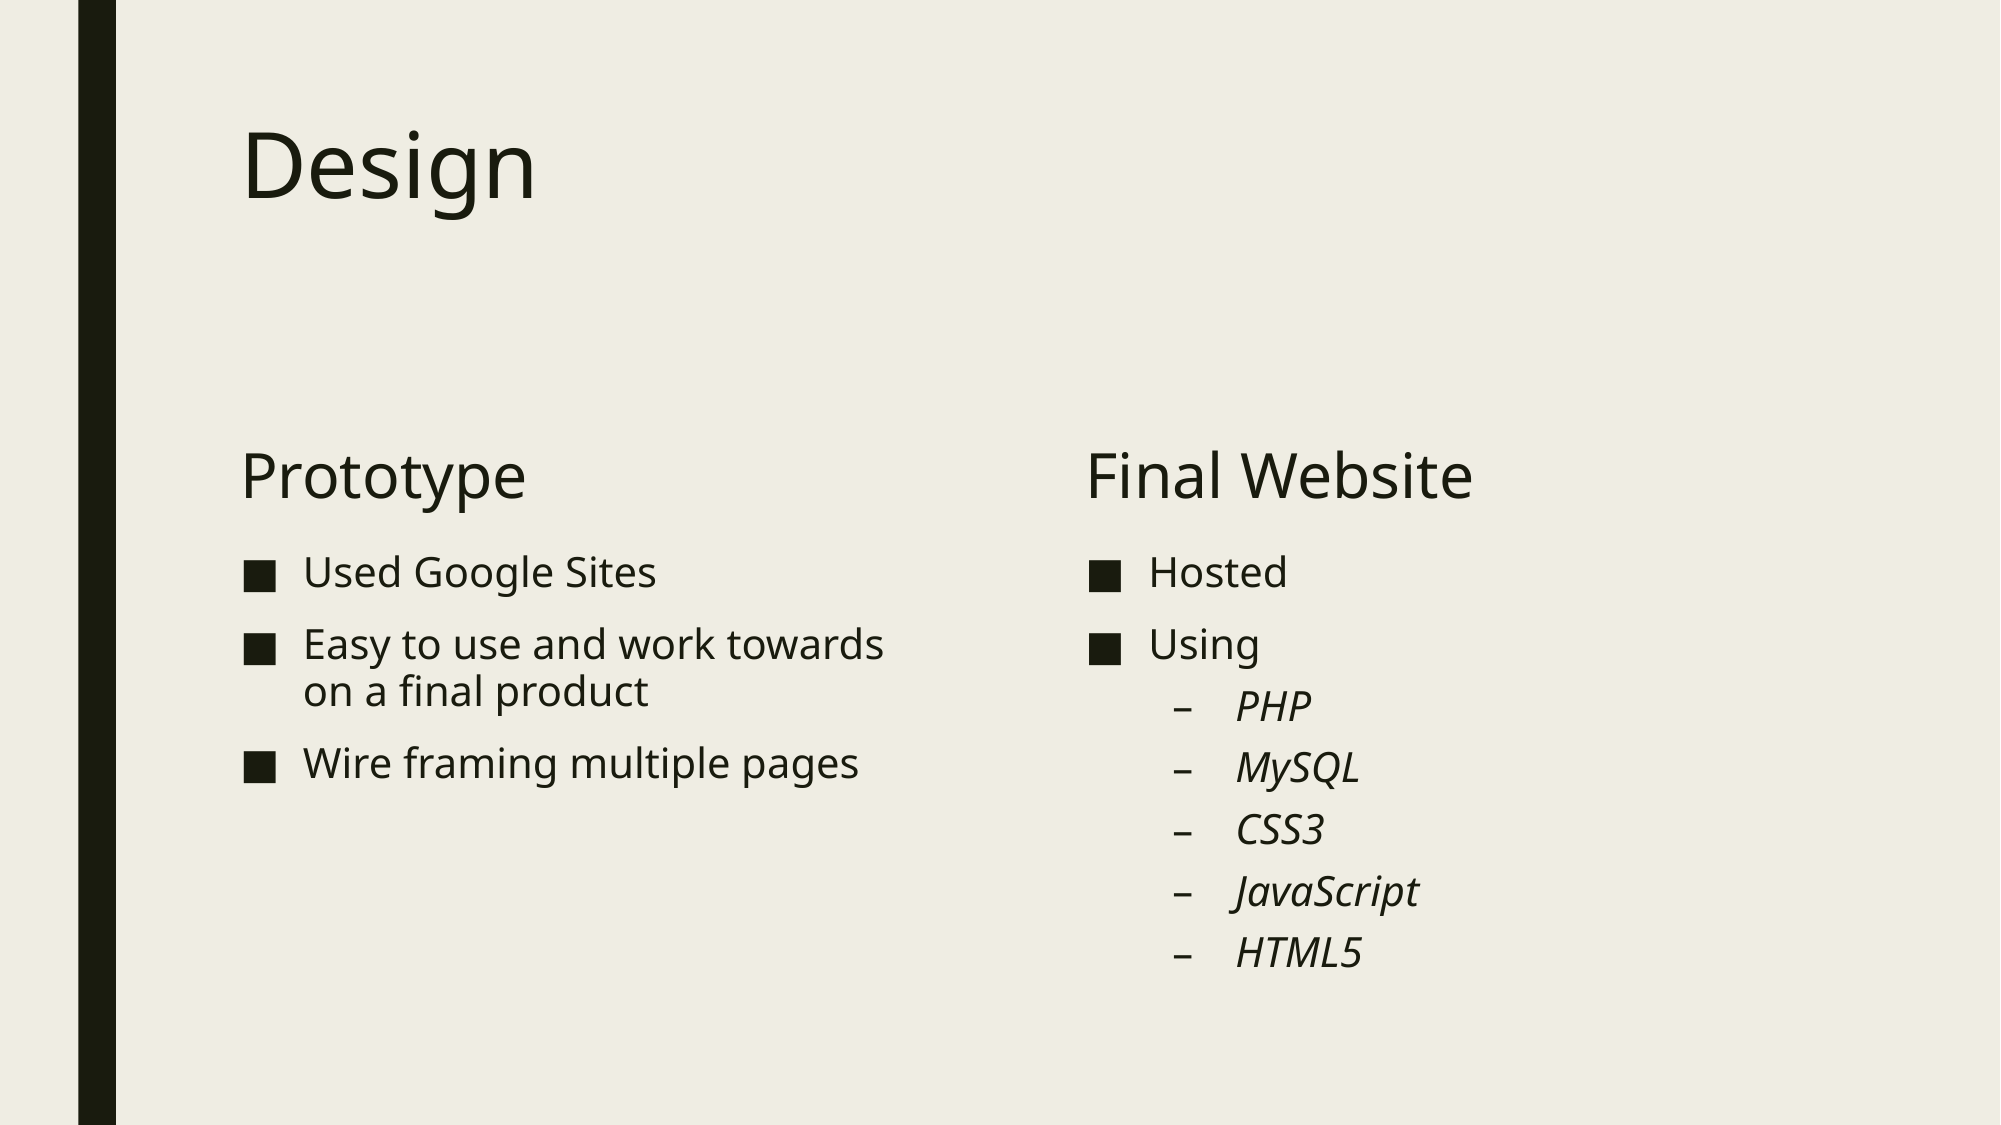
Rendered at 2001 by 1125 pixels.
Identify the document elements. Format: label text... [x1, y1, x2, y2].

list Used Google Sites Easy to use and work towards on a final product Wire framing multiple pages [225, 542, 954, 963]
title Design [225, 112, 1800, 357]
list Hosted Using PHP MySQL CSS3 JavaScript HTML5 [1070, 542, 1800, 1018]
list Prototype [225, 383, 954, 520]
list Final Website [1070, 383, 1800, 520]
